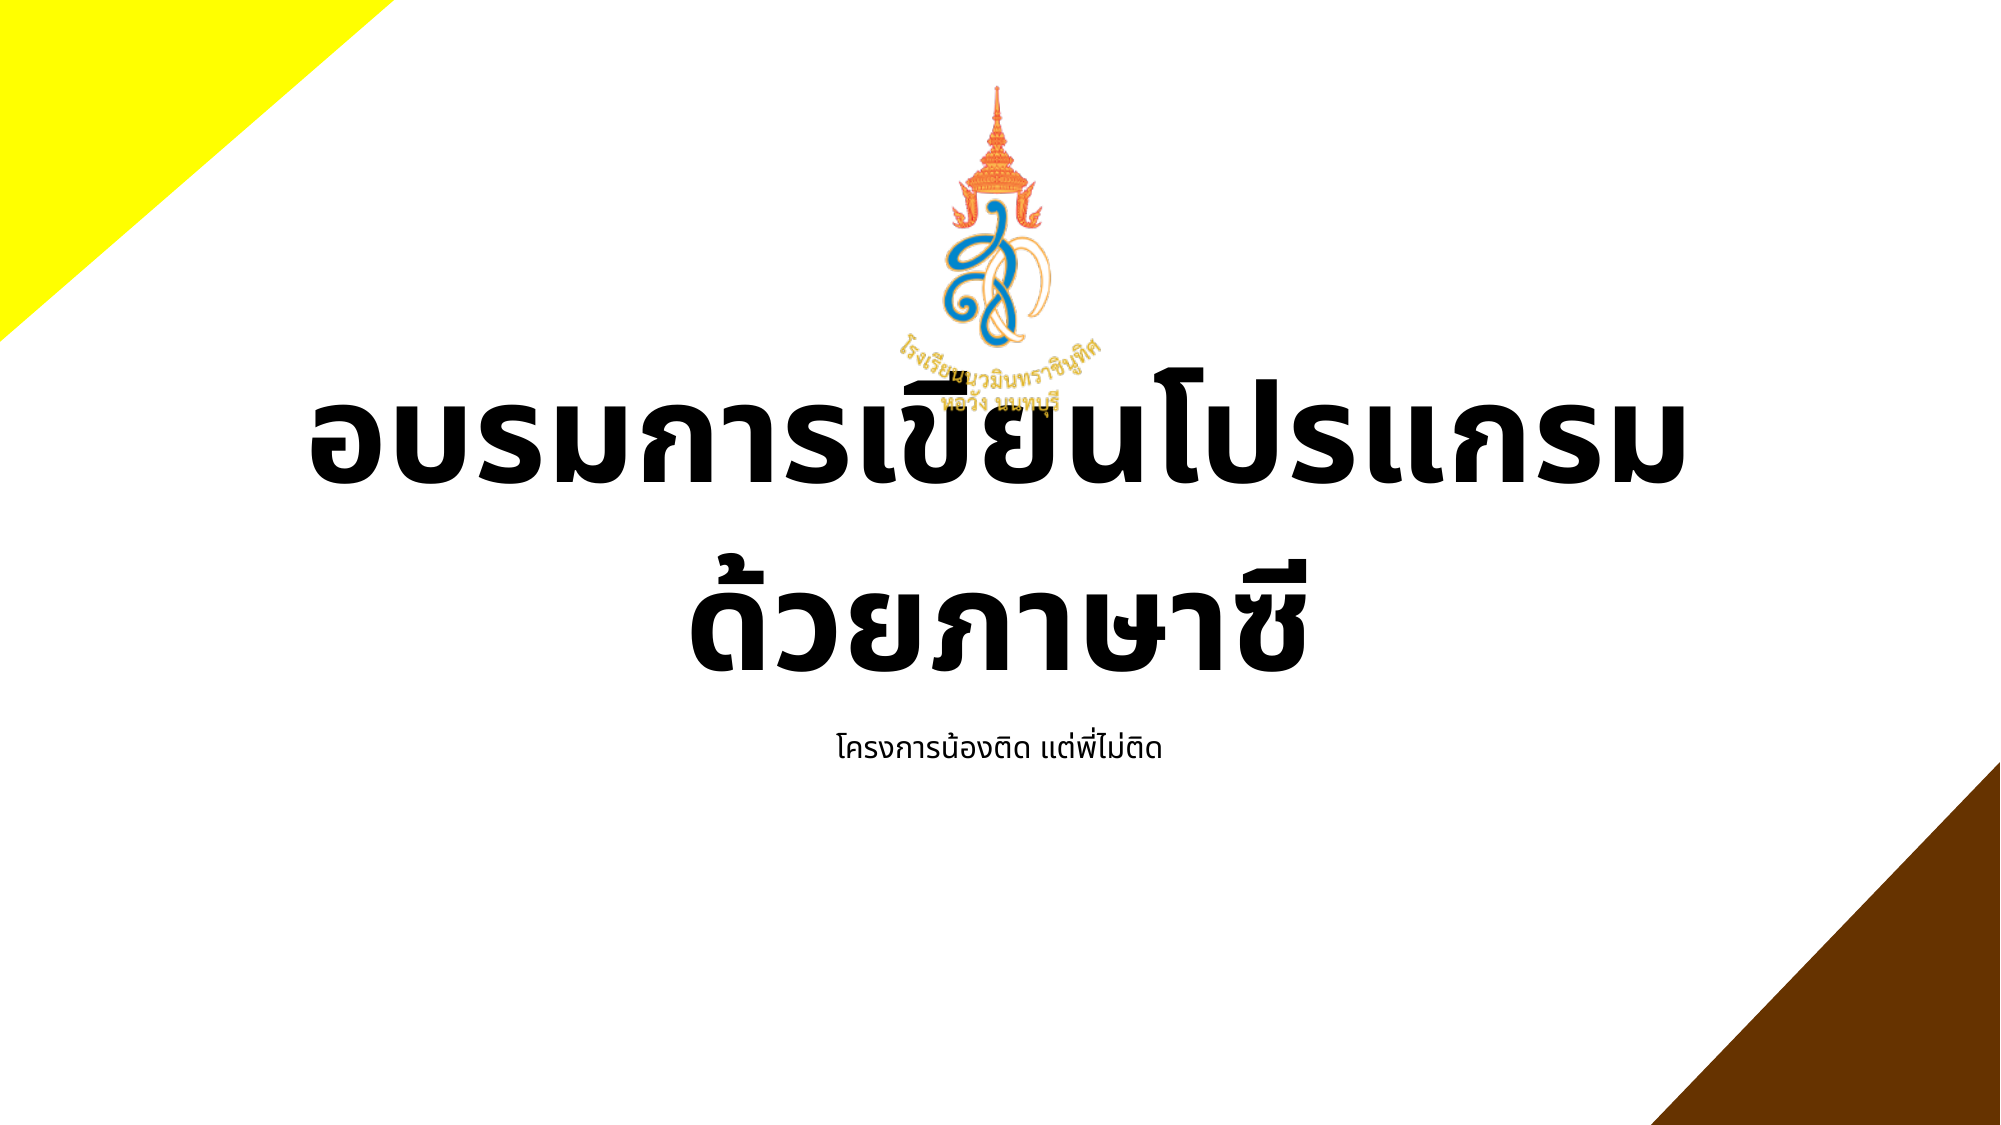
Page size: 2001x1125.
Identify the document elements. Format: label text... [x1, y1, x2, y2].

text_box [0, 0, 396, 344]
subtitle โครงการน้องติด แต่พี่ไม่ติด [249, 718, 1750, 777]
picture [893, 72, 1106, 431]
title อบรมการเขียนโปรแกรมด้วยภาษาซี [249, 327, 1750, 718]
text_box [1649, 760, 2000, 1125]
